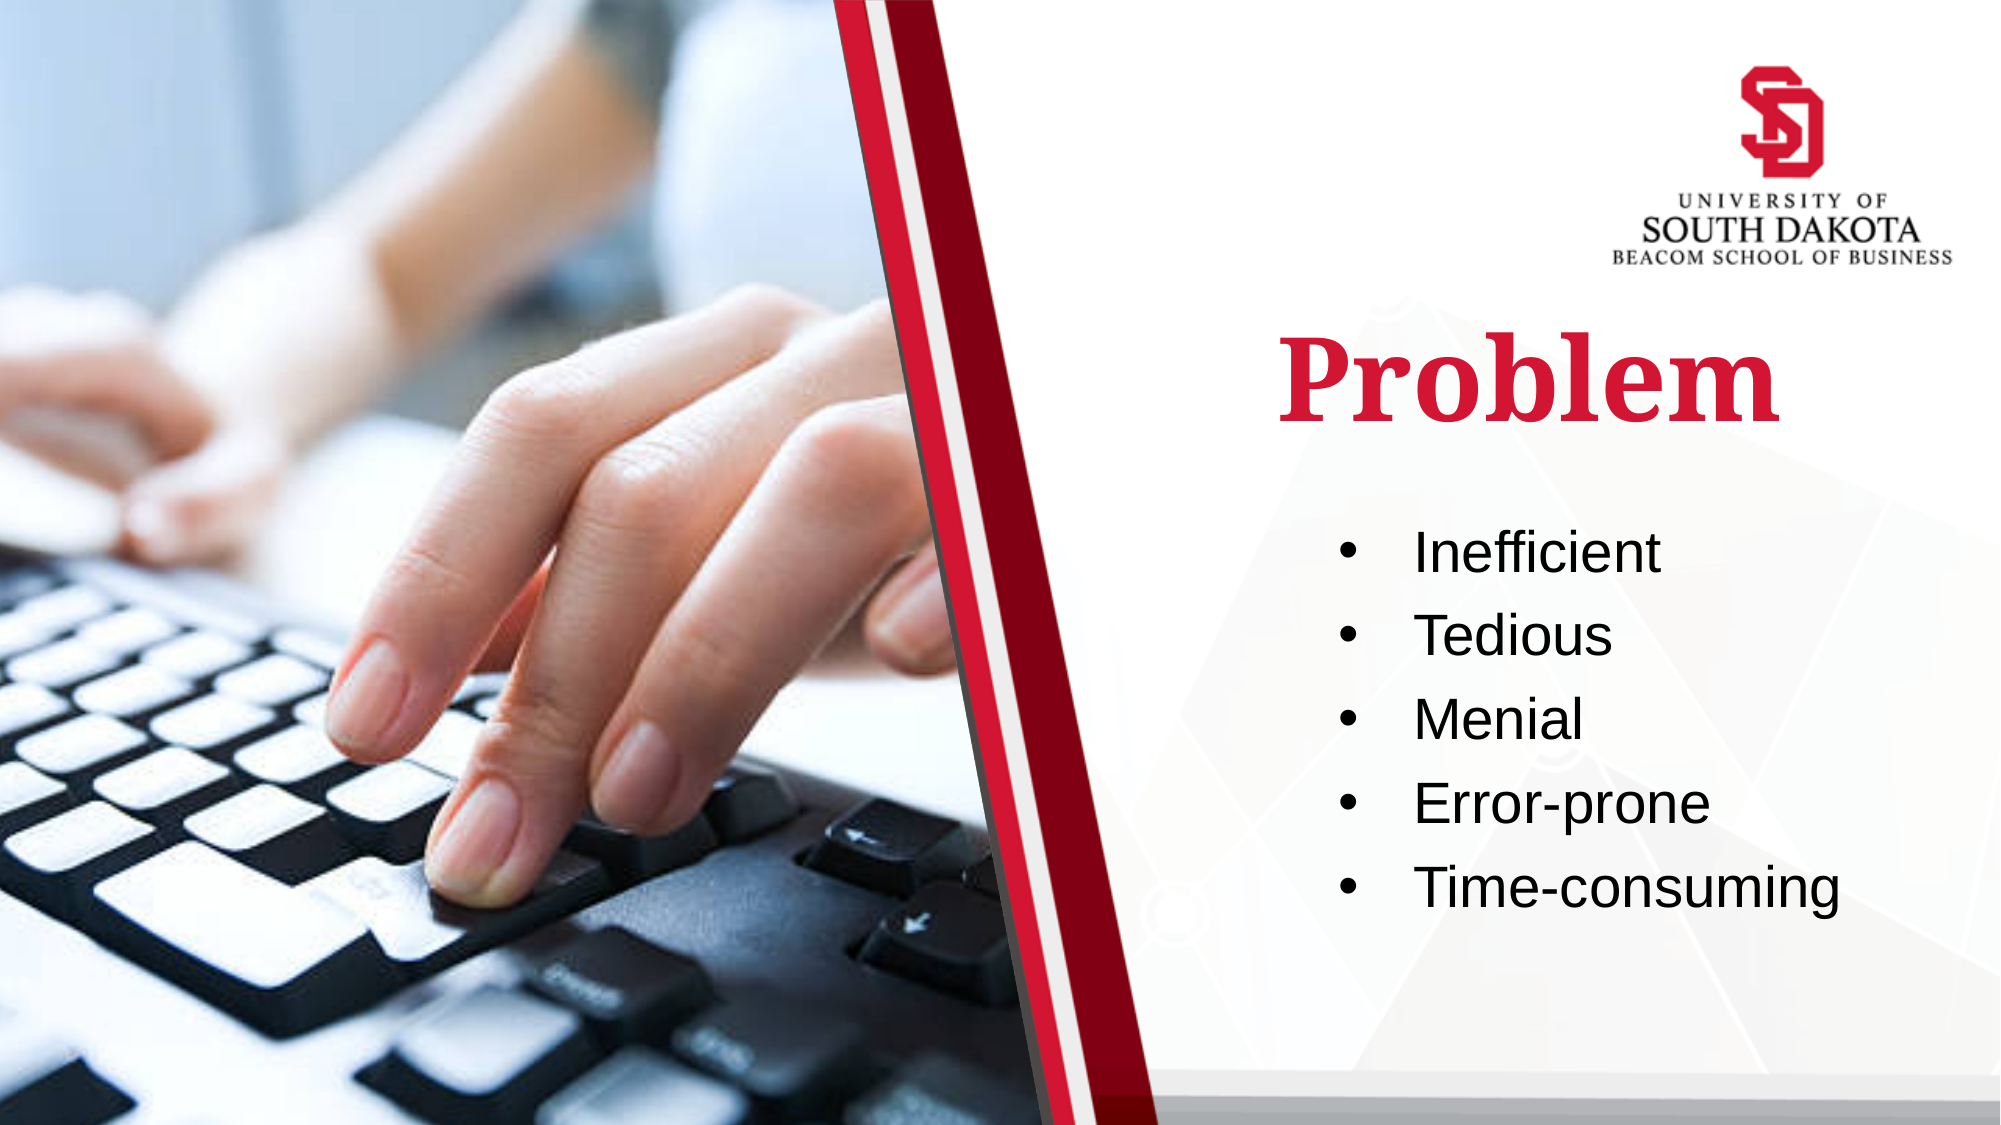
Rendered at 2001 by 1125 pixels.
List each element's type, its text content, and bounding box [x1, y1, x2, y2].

picture [0, 0, 2001, 1125]
list Inefficient Tedious Menial Error-prone Time-consuming [1323, 514, 1913, 1030]
title Problem [1106, 299, 1955, 455]
